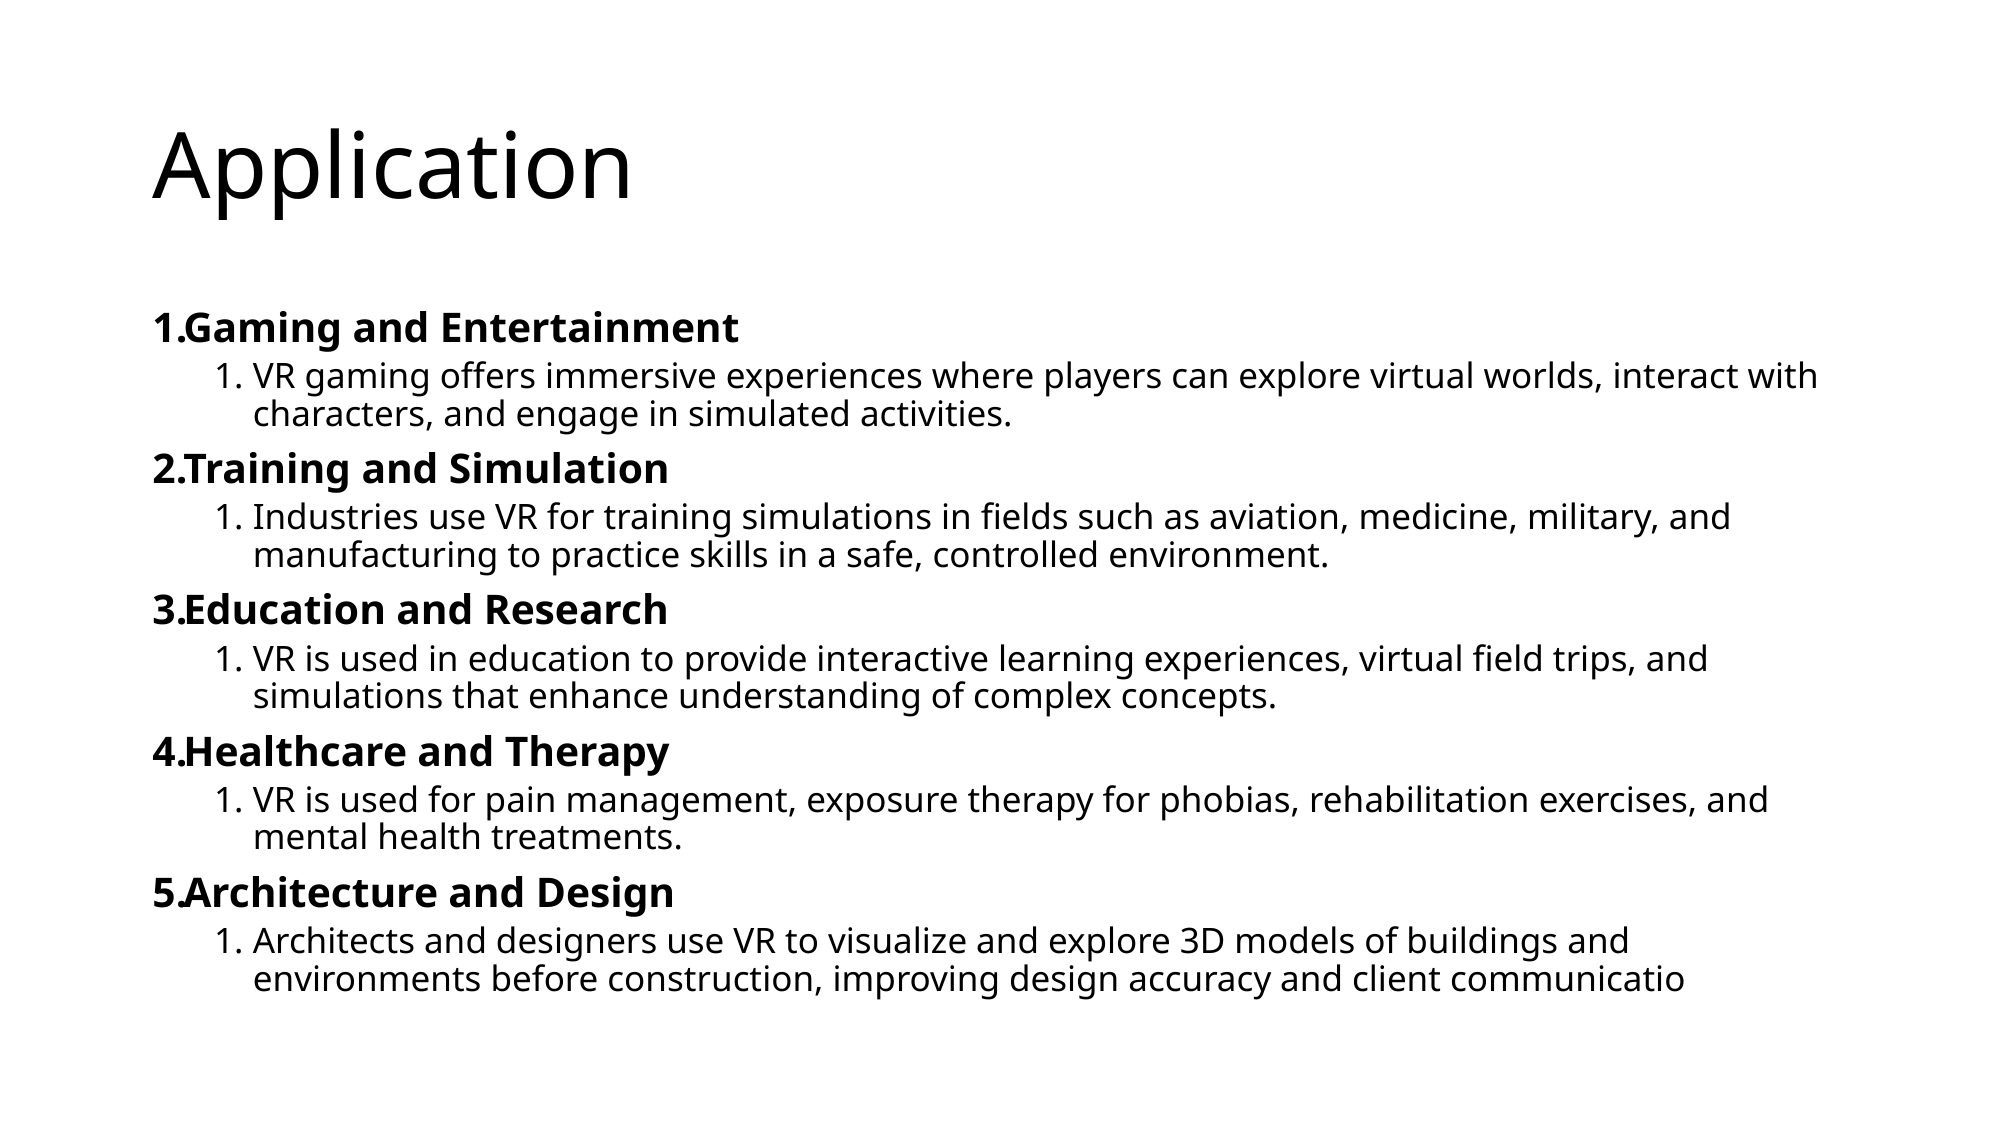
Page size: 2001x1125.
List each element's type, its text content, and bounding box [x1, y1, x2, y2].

title Application [137, 59, 1863, 278]
list Gaming and Entertainment VR gaming offers immersive experiences where players can explore virtual worlds, interact with characters, and engage in simulated activities. Training and Simulation Industries use VR for training simulations in fields such as aviation, medicine, military, and manufacturing to practice skills in a safe, controlled environment. Education and Research VR is used in education to provide interactive learning experiences, virtual field trips, and simulations that enhance understanding of complex concepts. Healthcare and Therapy VR is used for pain management, exposure therapy for phobias, rehabilitation exercises, and mental health treatments. Architecture and Design Architects and designers use VR to visualize and explore 3D models of buildings and environments before construction, improving design accuracy and client communicatio [137, 299, 1863, 1014]
